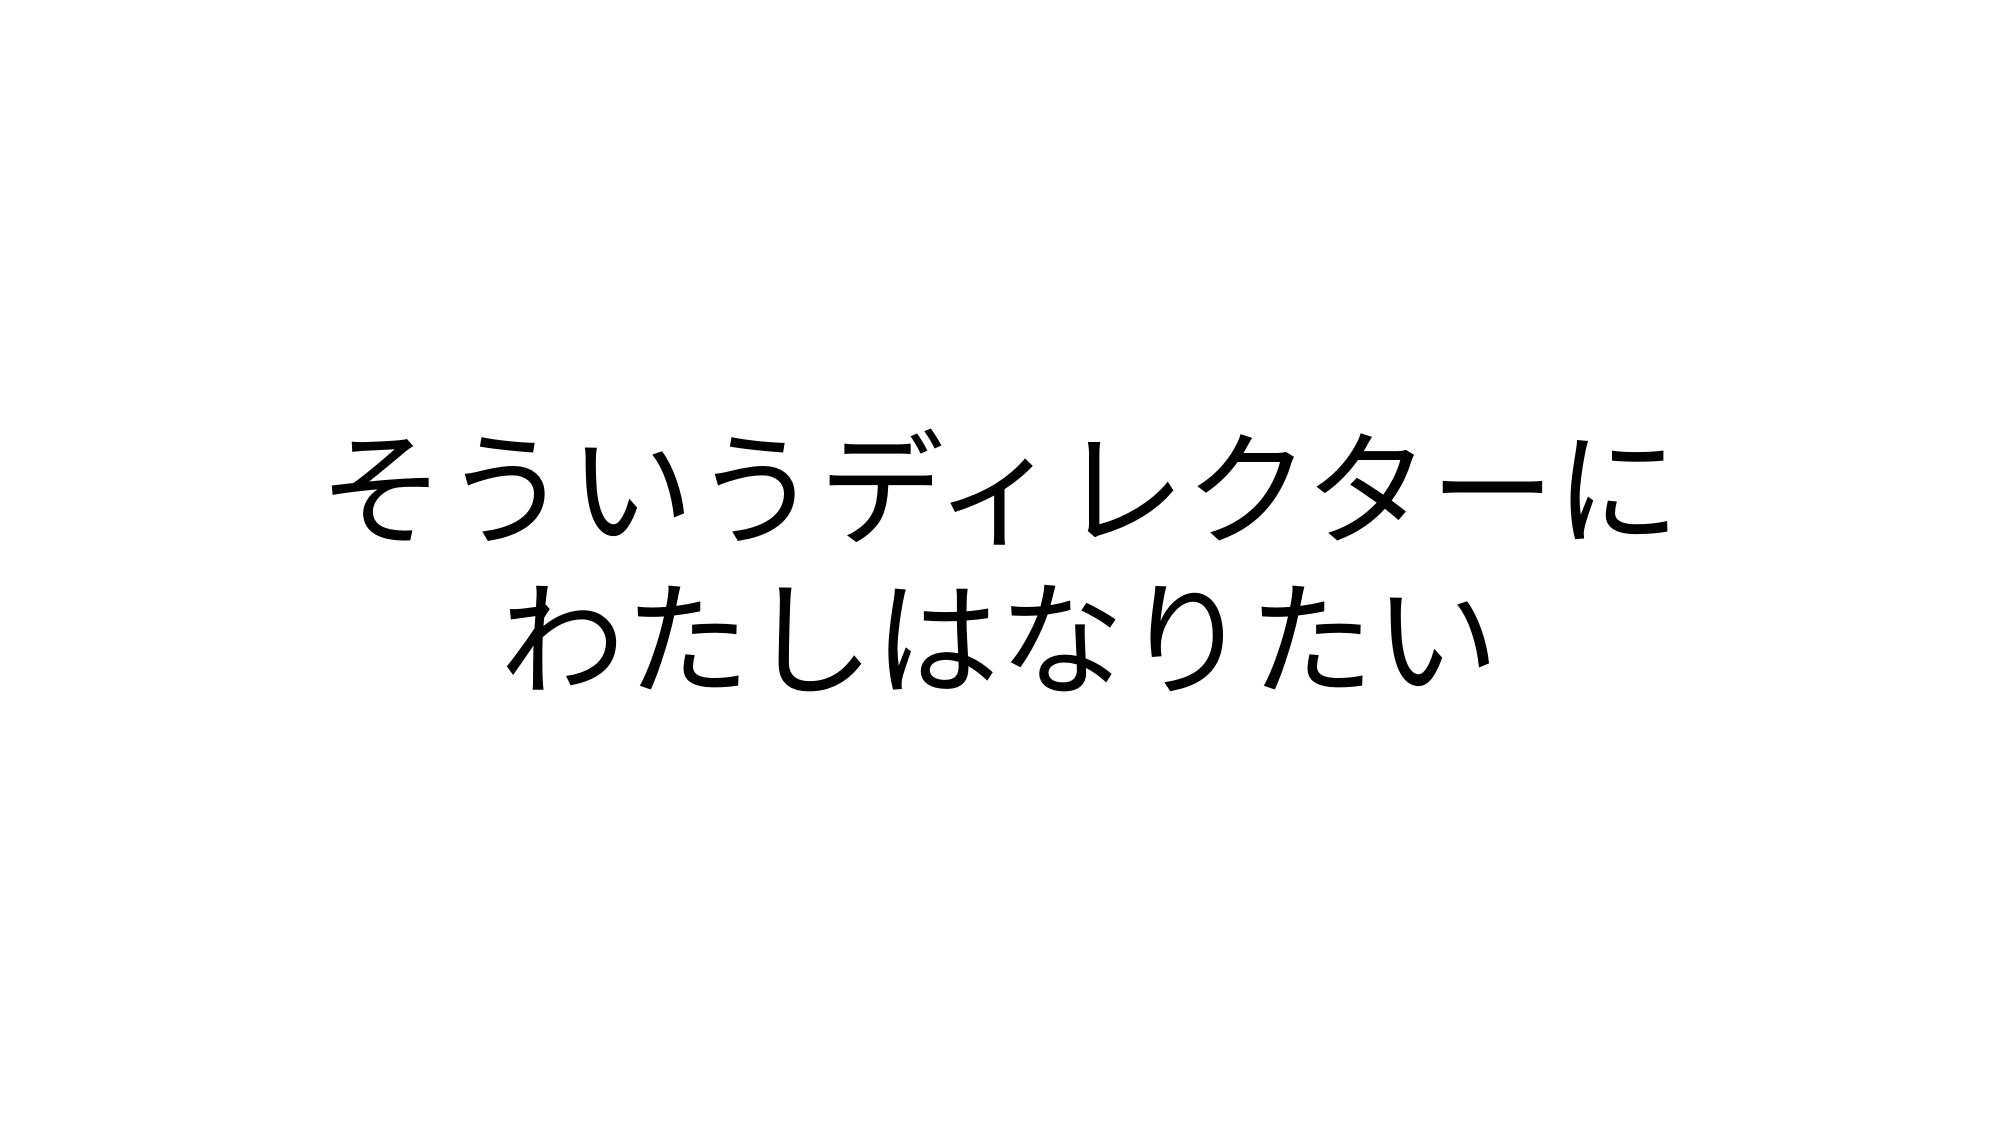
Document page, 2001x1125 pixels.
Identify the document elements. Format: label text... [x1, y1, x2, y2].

text_box そういうディレクターに わたしはなりたい [47, 403, 1953, 719]
